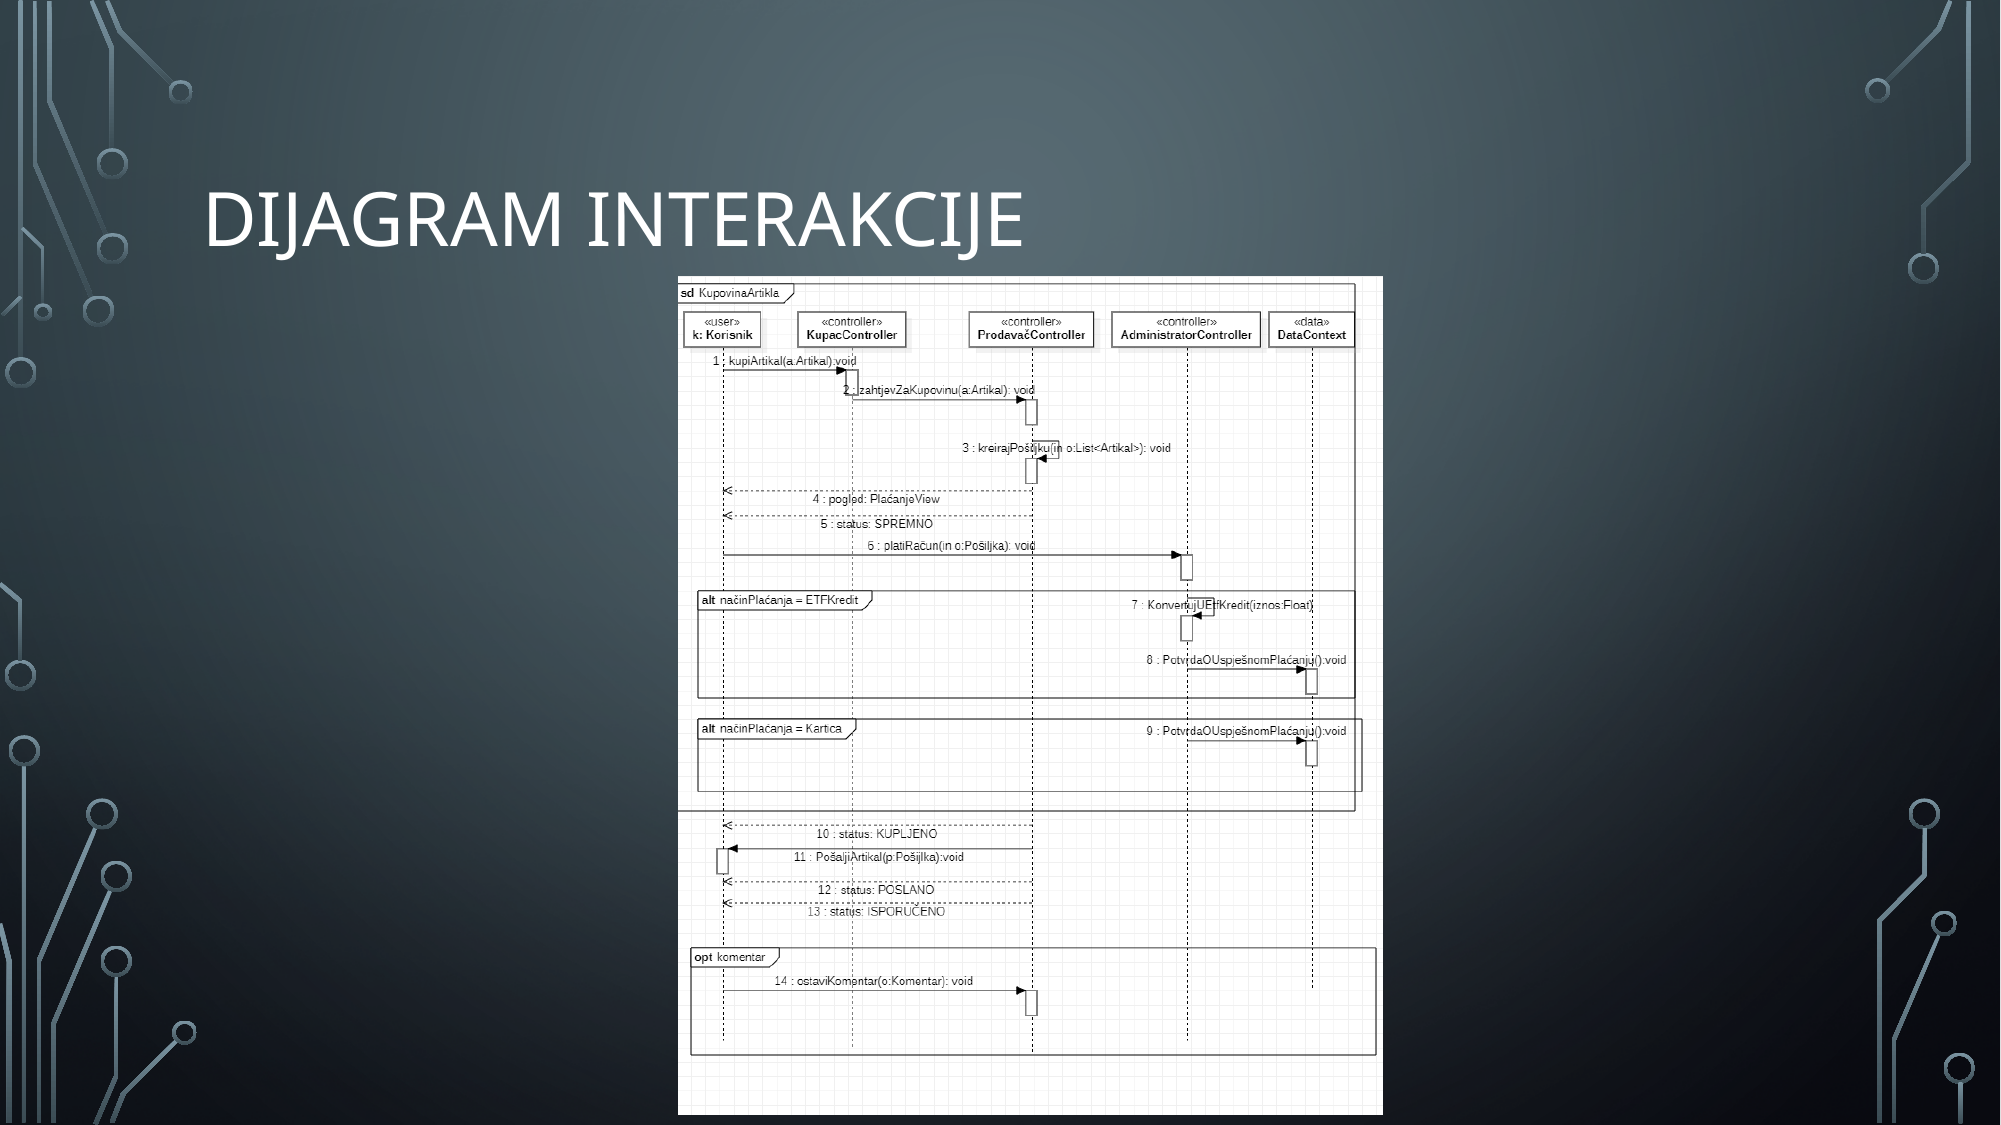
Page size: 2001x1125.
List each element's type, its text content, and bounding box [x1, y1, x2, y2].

title DIJAGRAM INTERAKCIJE [187, 101, 1813, 344]
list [677, 276, 1383, 1116]
